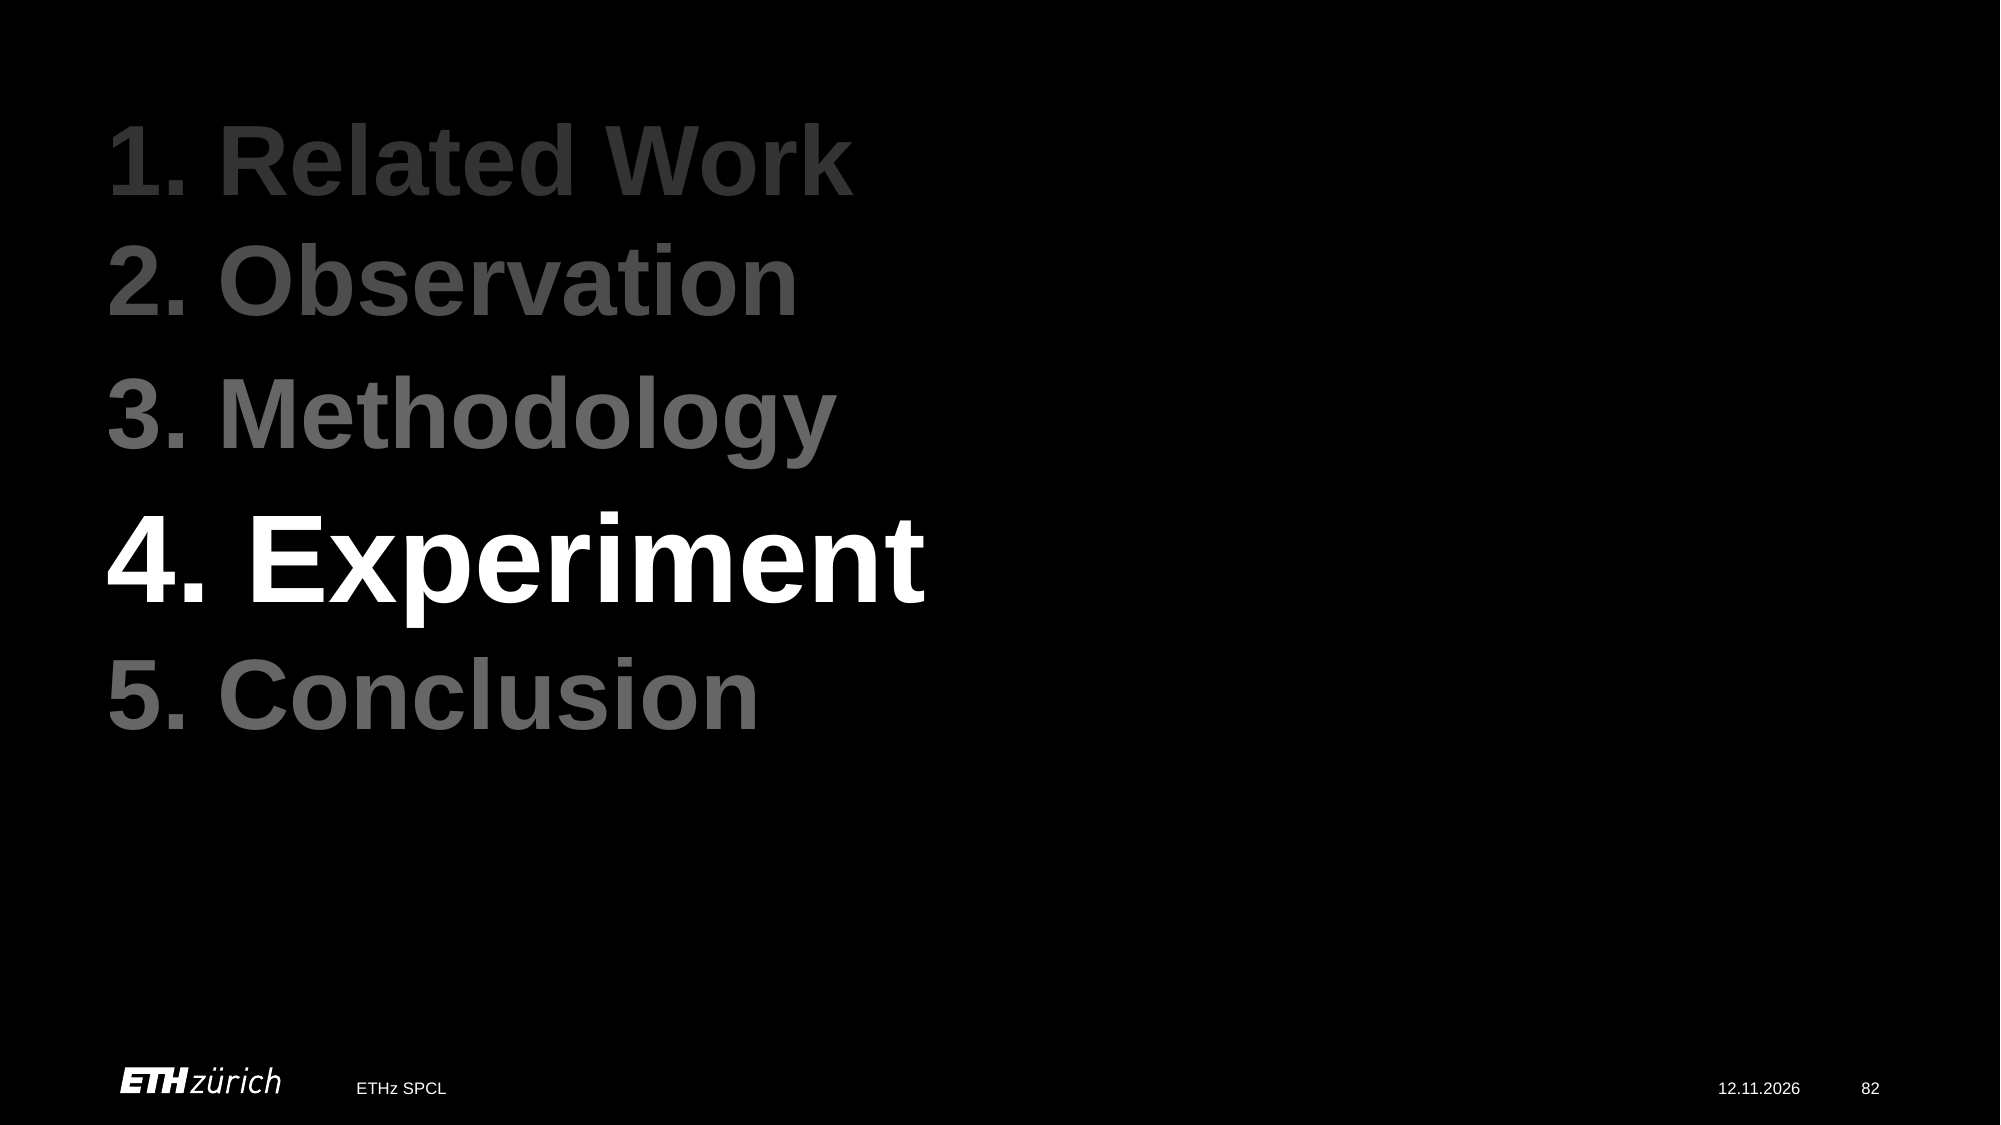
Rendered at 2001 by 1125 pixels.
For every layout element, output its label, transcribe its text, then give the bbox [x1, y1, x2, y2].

text_box 3. Methodology [106, 348, 1867, 477]
footer ETHz SPCL [356, 1069, 1243, 1106]
slide_number 82 [1827, 1069, 1880, 1106]
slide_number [1718, 1069, 1819, 1106]
text_box 2. Observation [106, 215, 1867, 348]
title 1. Related Work [106, 95, 1122, 209]
text_box 5. Conclusion [106, 629, 1867, 753]
text_box 4. Experiment [106, 477, 1867, 629]
